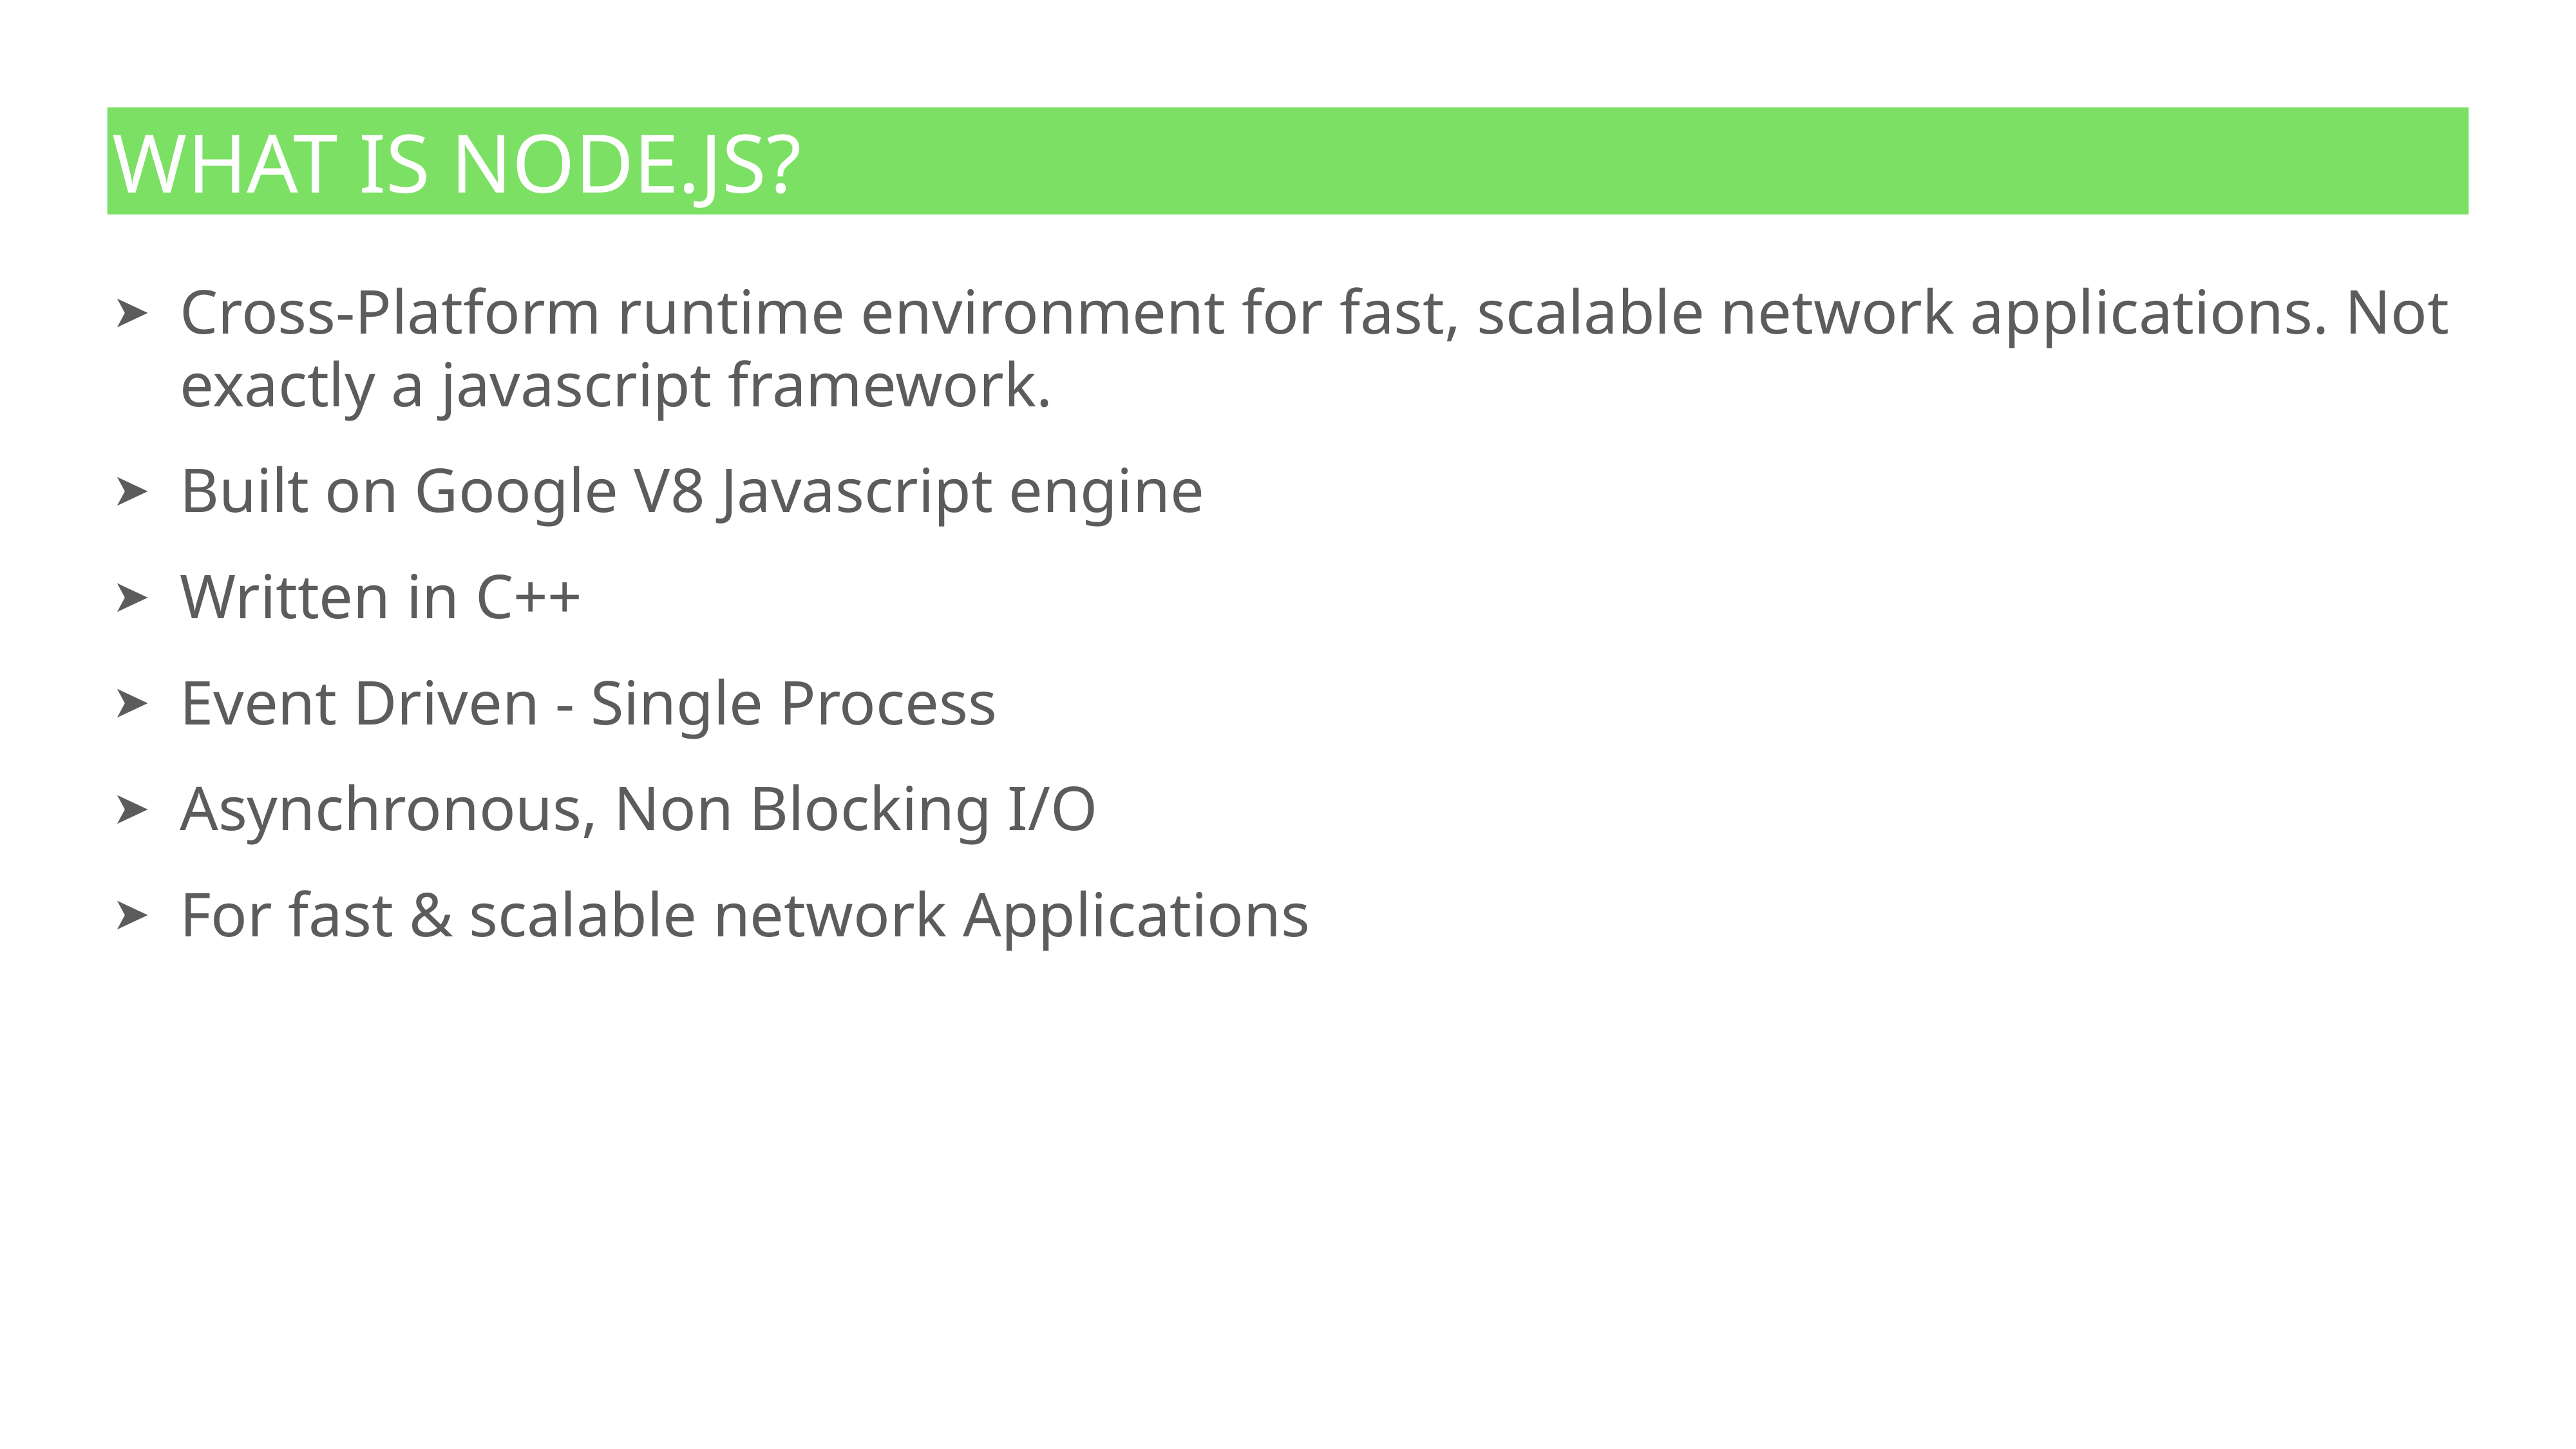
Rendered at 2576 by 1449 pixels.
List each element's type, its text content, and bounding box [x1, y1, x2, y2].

list Cross-Platform runtime environment for fast, scalable network applications. Not exactly a javascript framework. Built on Google V8 Javascript engine Written in C++ Event Driven - Single Process Asynchronous, Non Blocking I/O For fast & scalable network Applications [107, 268, 2469, 1342]
title what is node.js? [107, 107, 2469, 215]
